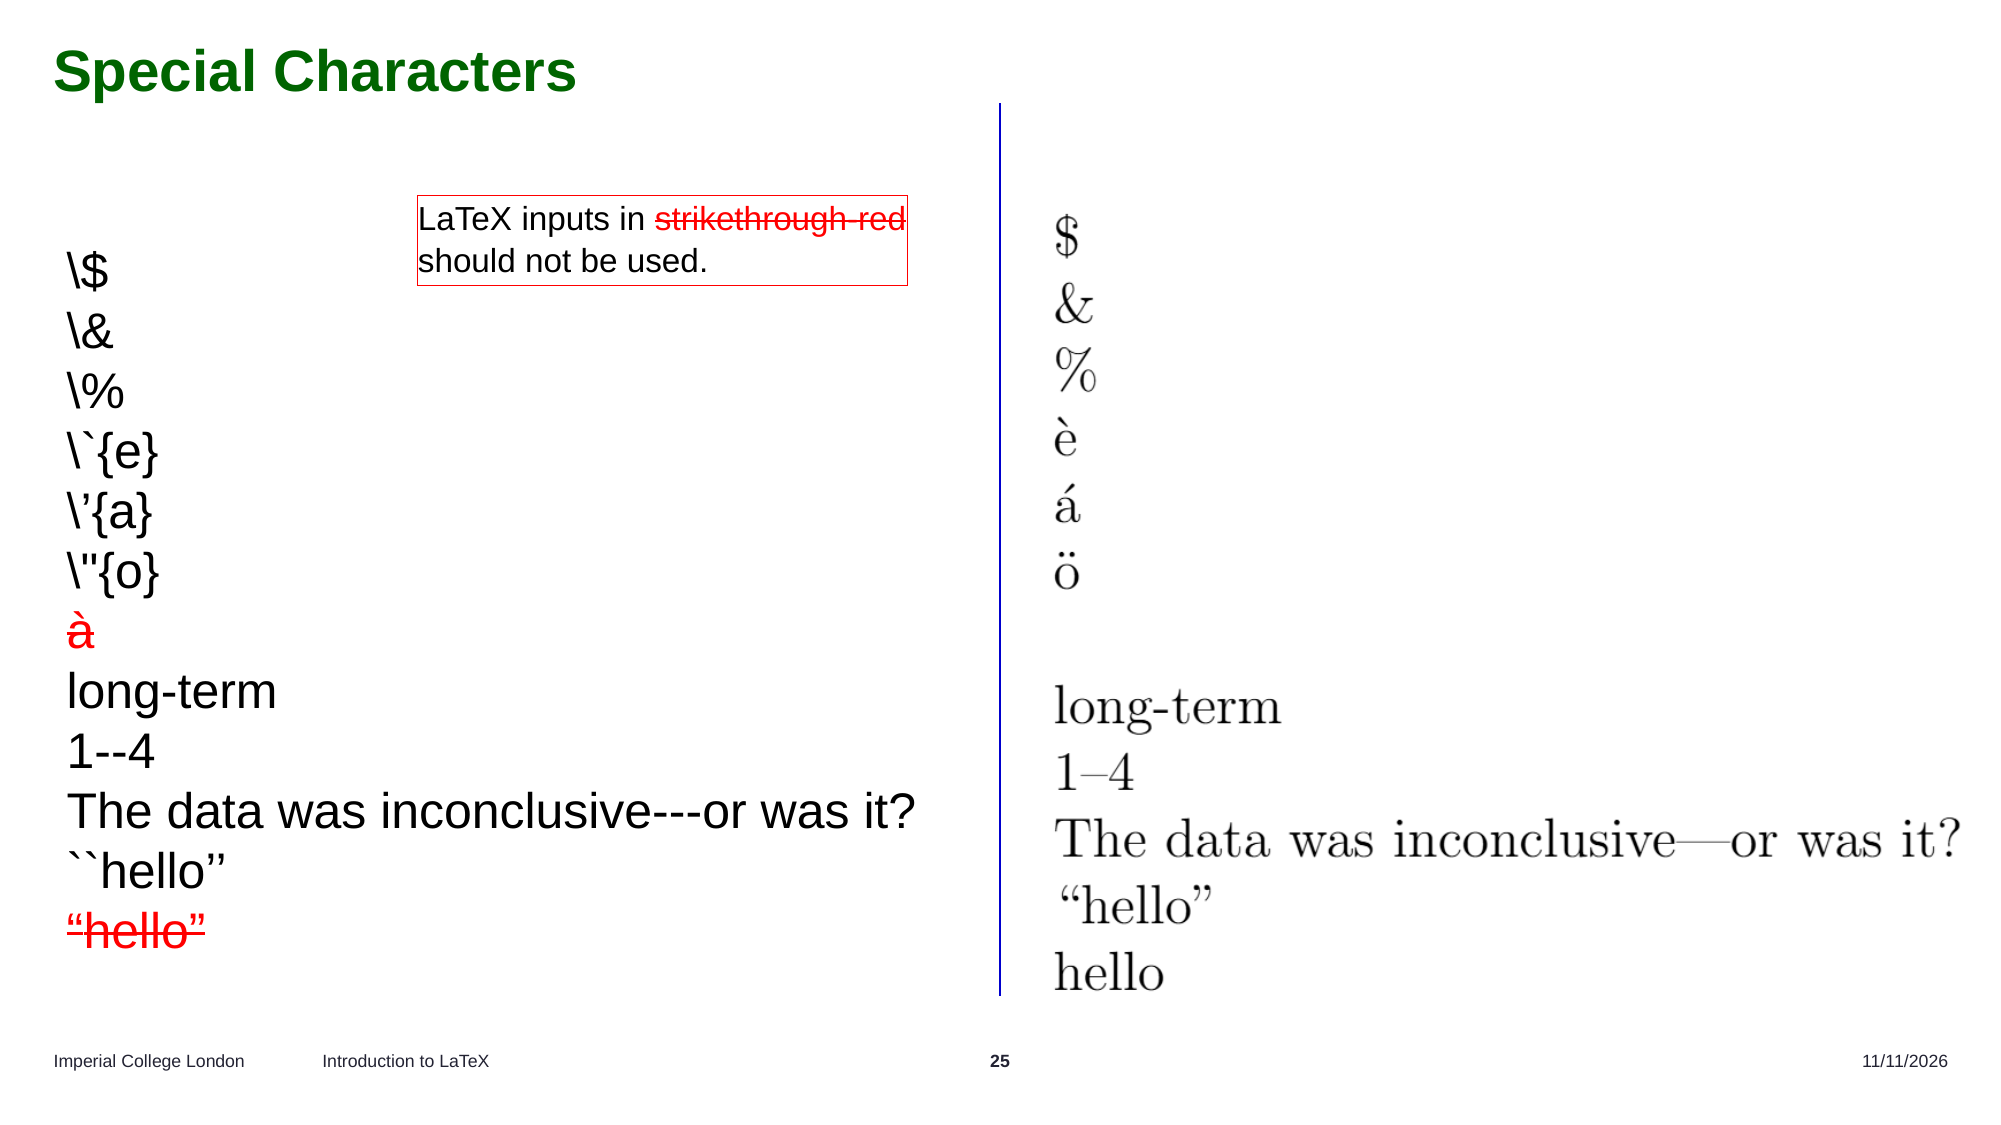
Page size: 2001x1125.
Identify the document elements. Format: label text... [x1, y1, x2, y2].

footer Introduction to LaTeX [322, 1048, 884, 1072]
title Special Characters [53, 41, 1947, 104]
picture [1039, 191, 1971, 1013]
text_box \$ \& \% \`{e} \’{a} \"{o} à long-term 1--4 The data was inconclusive---or was it? ``hello’’ “hello” [51, 230, 999, 966]
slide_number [1745, 1048, 1948, 1072]
text_box LaTeX inputs in strikethrough-red should not be used. [417, 195, 908, 286]
slide_number 25 [973, 1048, 1027, 1072]
